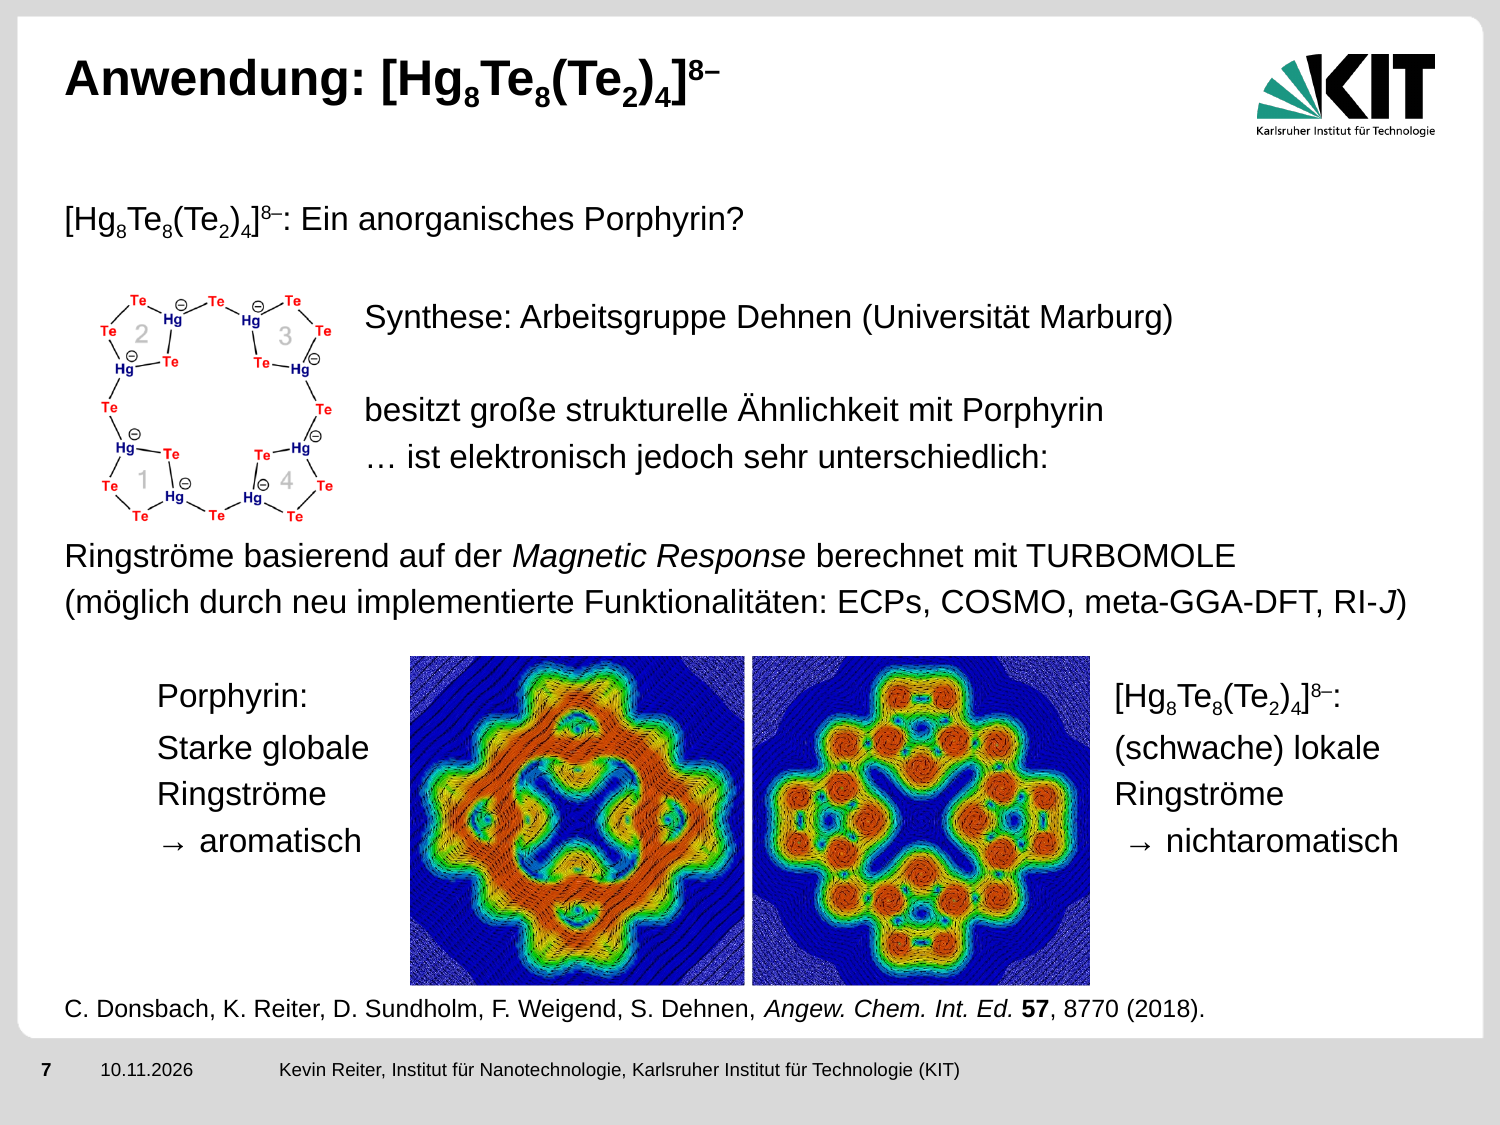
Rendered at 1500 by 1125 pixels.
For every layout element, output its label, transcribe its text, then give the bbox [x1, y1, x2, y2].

picture [0, 0, 1500, 1125]
list [Hg8Te8(Te2)4]8–: Ein anorganisches Porphyrin? Synthese: Arbeitsgruppe Dehnen (Universität Marburg) besitzt große strukturelle Ähnlichkeit mit Porphyrin … ist elektronisch jedoch sehr unterschiedlich: Ringströme basierend auf der Magnetic Response berechnet mit TURBOMOLE (möglich durch neu implementierte Funktionalitäten: ECPs, COSMO, meta-GGA-DFT, RI-J) Porphyrin: [Hg8Te8(Te2)4]8–: Starke globale (schwache) lokale Ringströme Ringströme → aromatisch → nichtaromatisch C. Donsbach, K. Reiter, D. Sundholm, F. Weigend, S. Dehnen, Angew. Chem. Int. Ed. 57, 8770 (2018). [64, 196, 1436, 1000]
title Anwendung: [Hg8Te8(Te2)4]8– [64, 21, 1198, 174]
footer Kevin Reiter, Institut für Nanotechnologie, Karlsruher Institut für Technologie (KIT) [279, 1057, 976, 1117]
